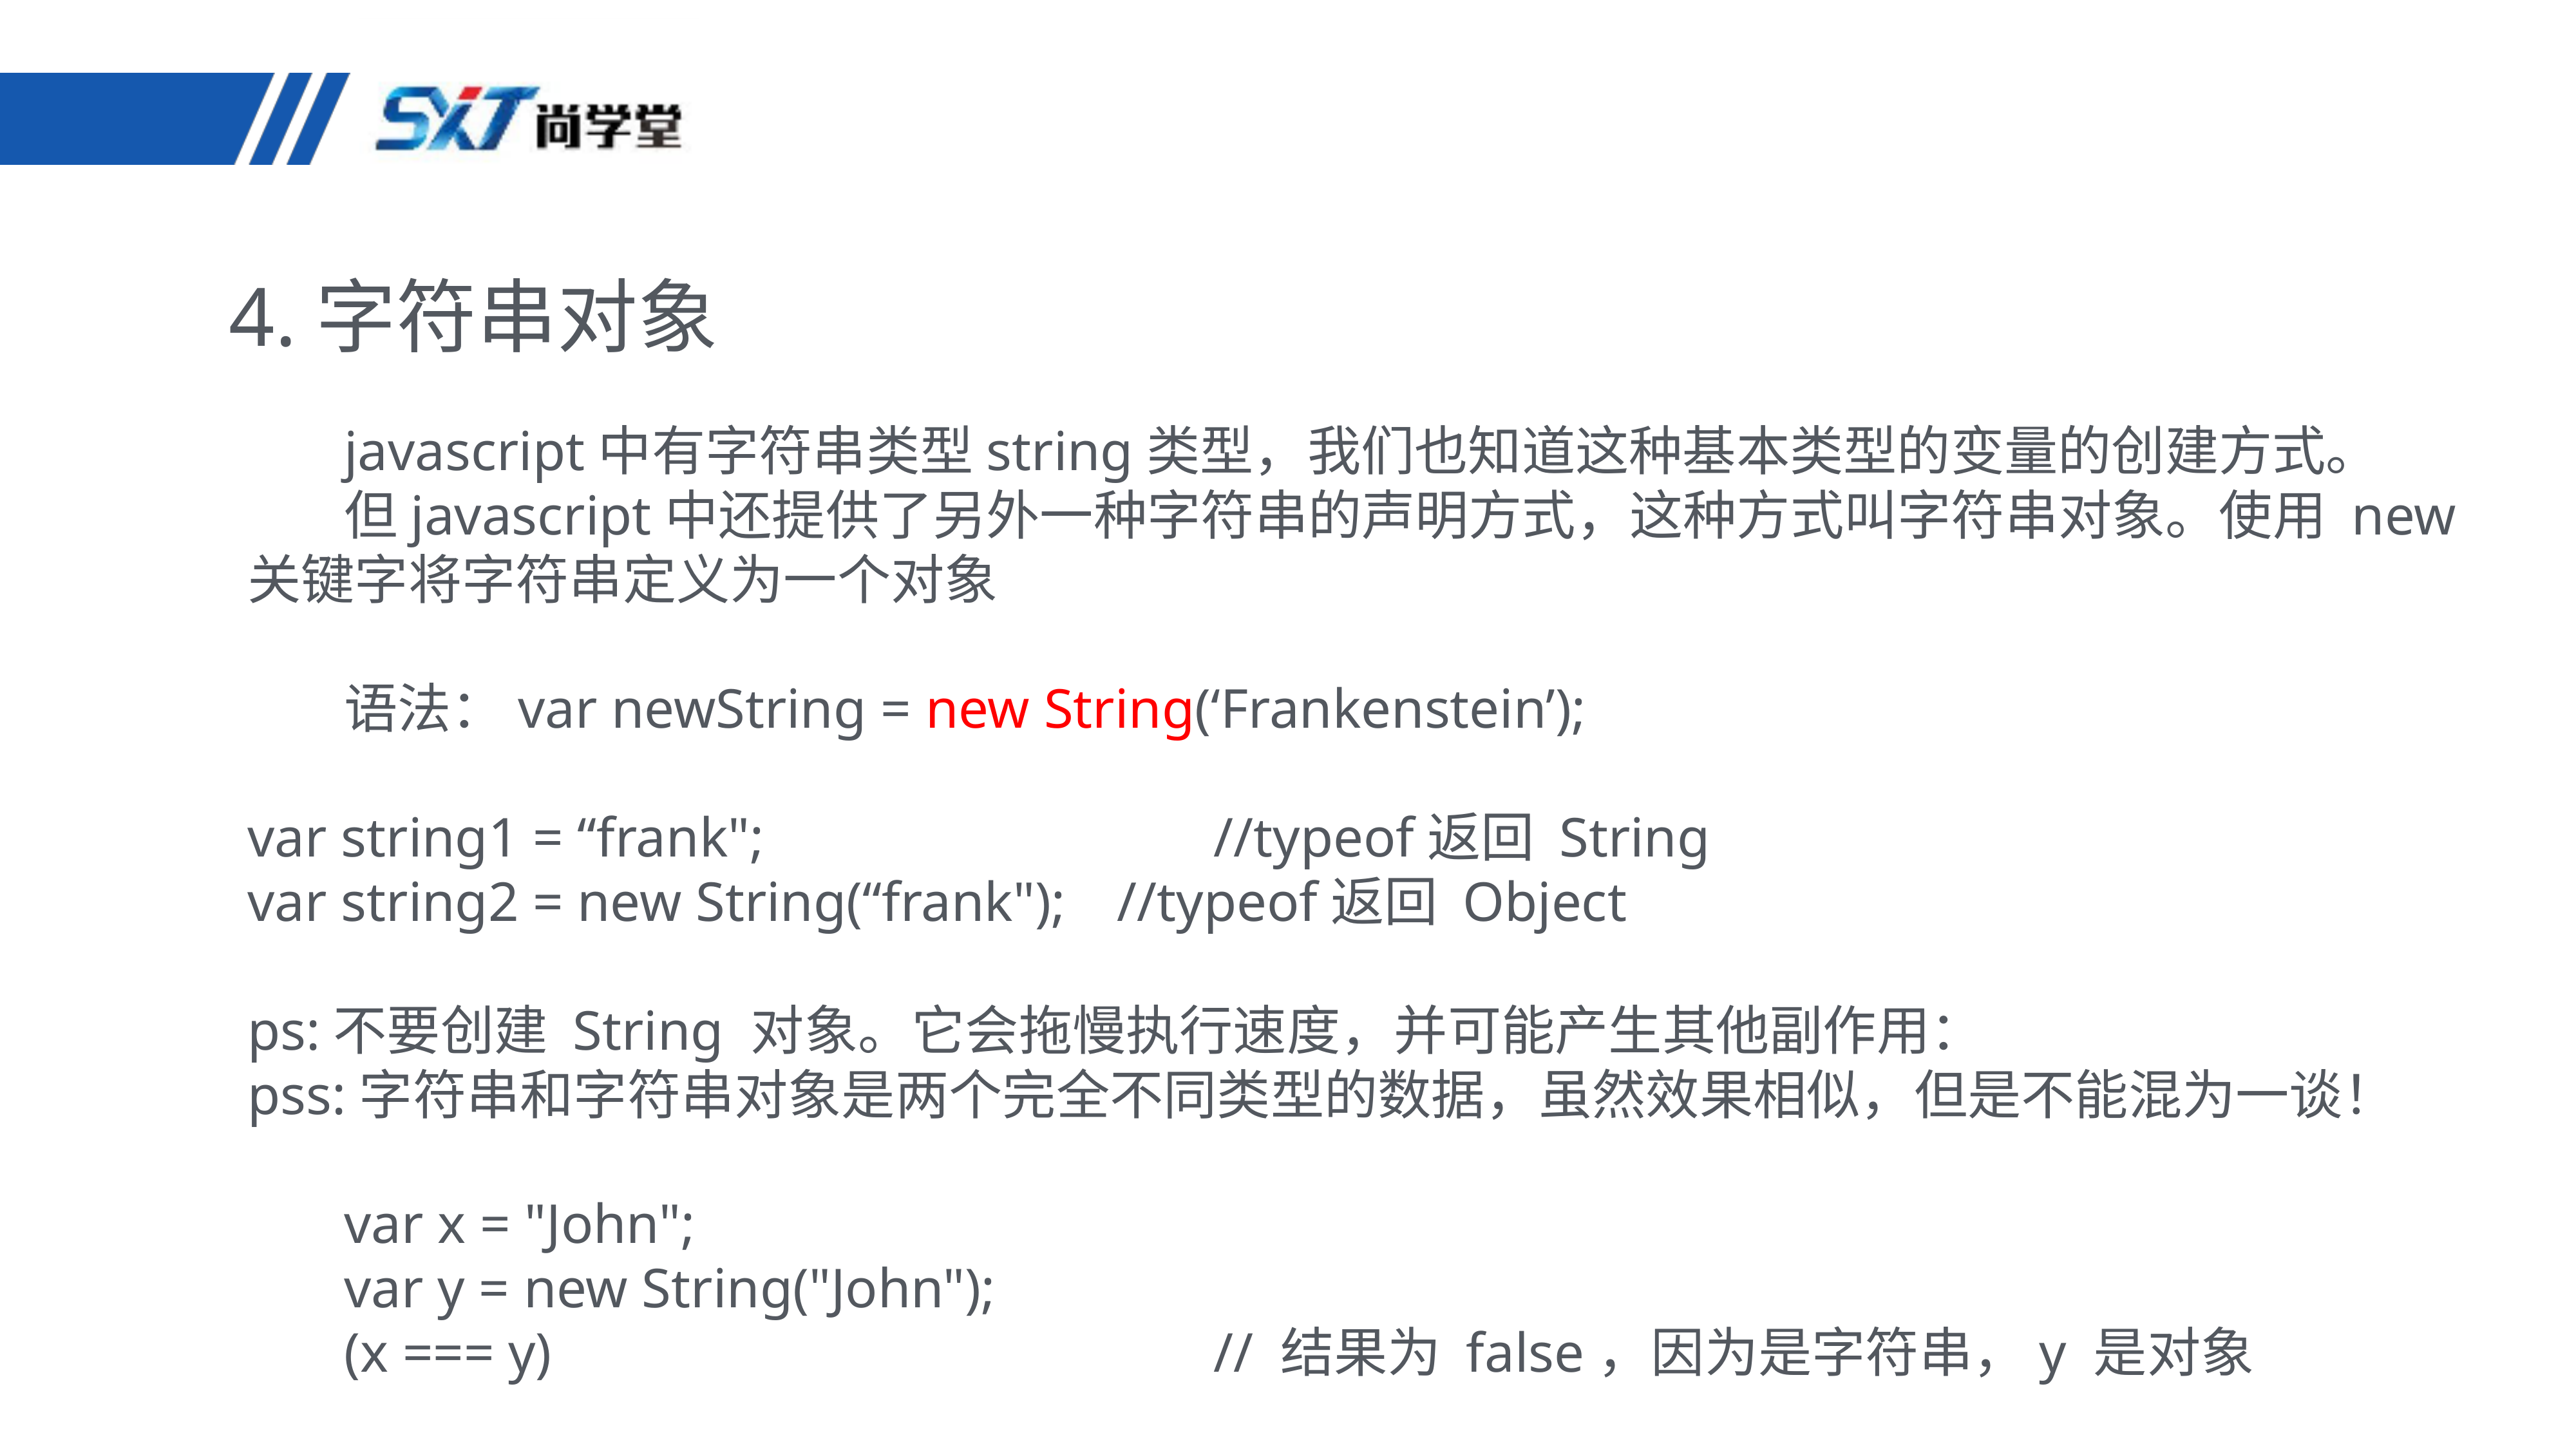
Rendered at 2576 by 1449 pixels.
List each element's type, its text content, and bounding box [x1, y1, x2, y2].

text_box 4.字符串对象 [223, 241, 2353, 368]
text_box javascript中有字符串类型string类型，我们也知道这种基本类型的变量的创建方式。 但javascript中还提供了另外一种字符串的声明方式，这种方式叫字符串对象。使用 new 关键字将字符串定义为一个对象 语法：var newString = new String(‘Frankenstein’); var string1 = “frank"; //typeof返回 String var string2 = new String(“frank"); //typeof返回 Object ps:不要创建 String 对象。它会拖慢执行速度，并可能产生其他副作用： pss:字符串和字符串对象是两个完全不同类型的数据，虽然效果相似，但是不能混为一谈！ var x = "John"; var y = new String("John"); (x === y) // 结果为 false，因为是字符串，y 是对象 [238, 412, 2498, 1388]
picture [0, 73, 350, 165]
picture [359, 17, 699, 242]
